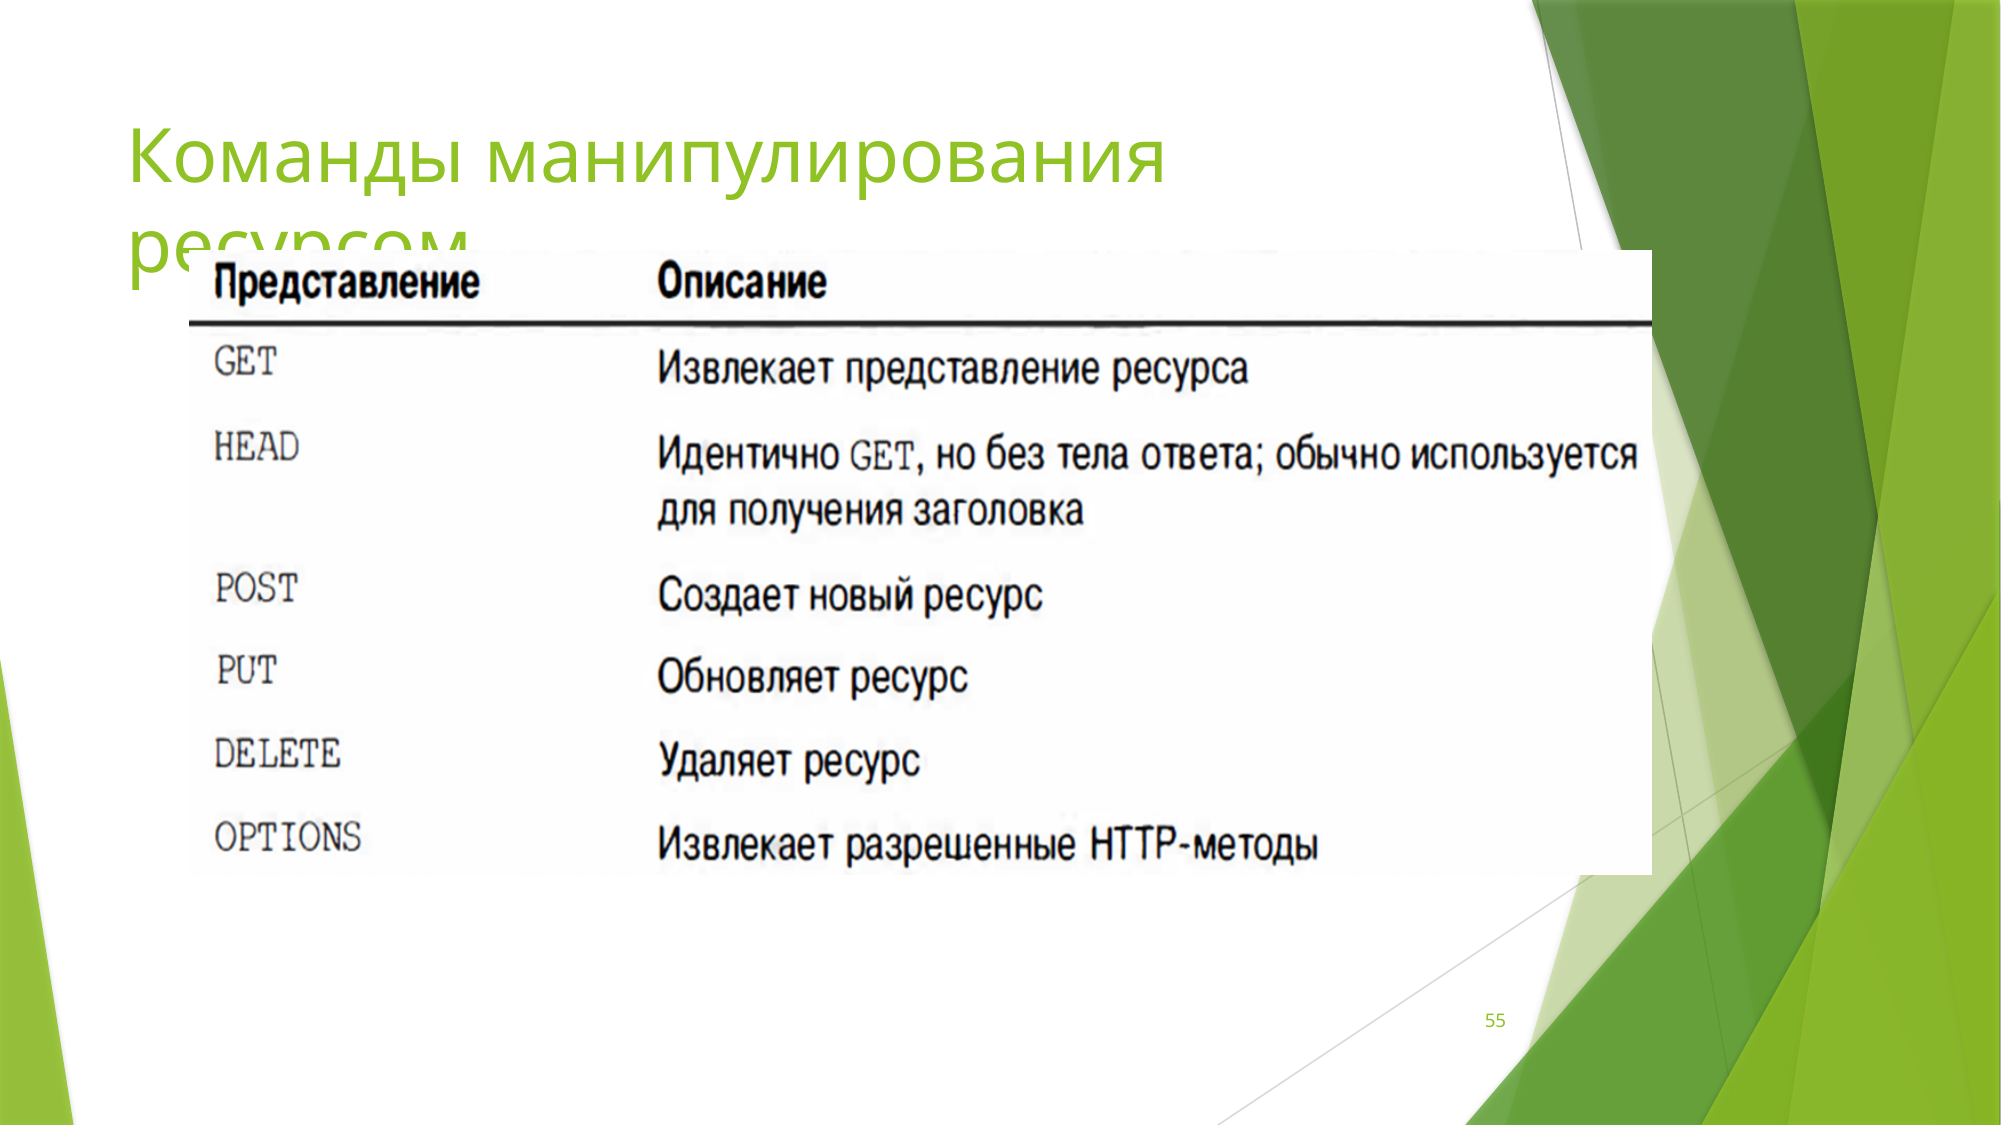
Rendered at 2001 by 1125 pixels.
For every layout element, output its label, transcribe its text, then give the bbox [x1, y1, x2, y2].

title Команды манипулирования ресурсом [111, 99, 1522, 317]
picture [189, 250, 1652, 875]
slide_number 55 [1409, 991, 1522, 1051]
